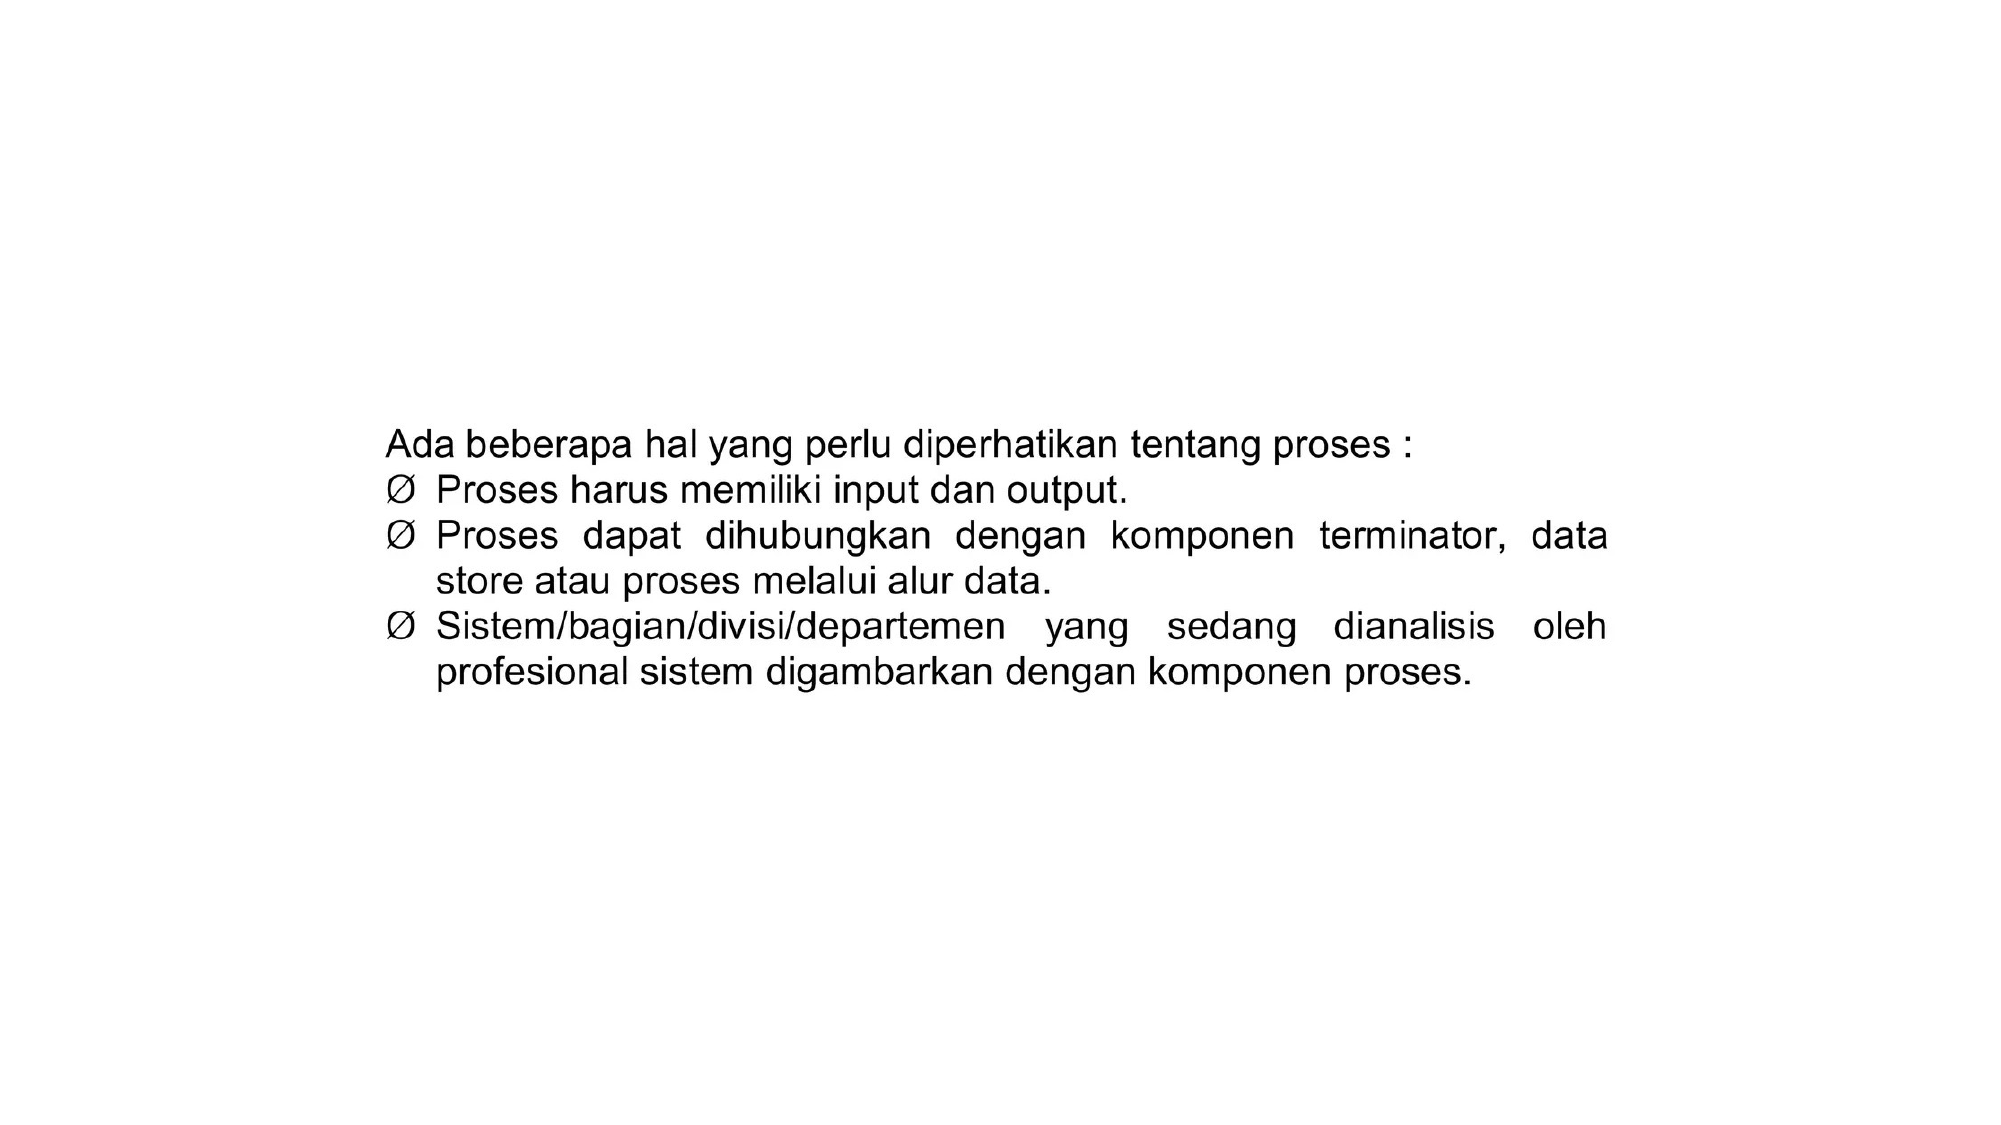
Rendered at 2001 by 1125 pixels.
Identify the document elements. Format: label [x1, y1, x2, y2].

picture [362, 408, 1638, 717]
